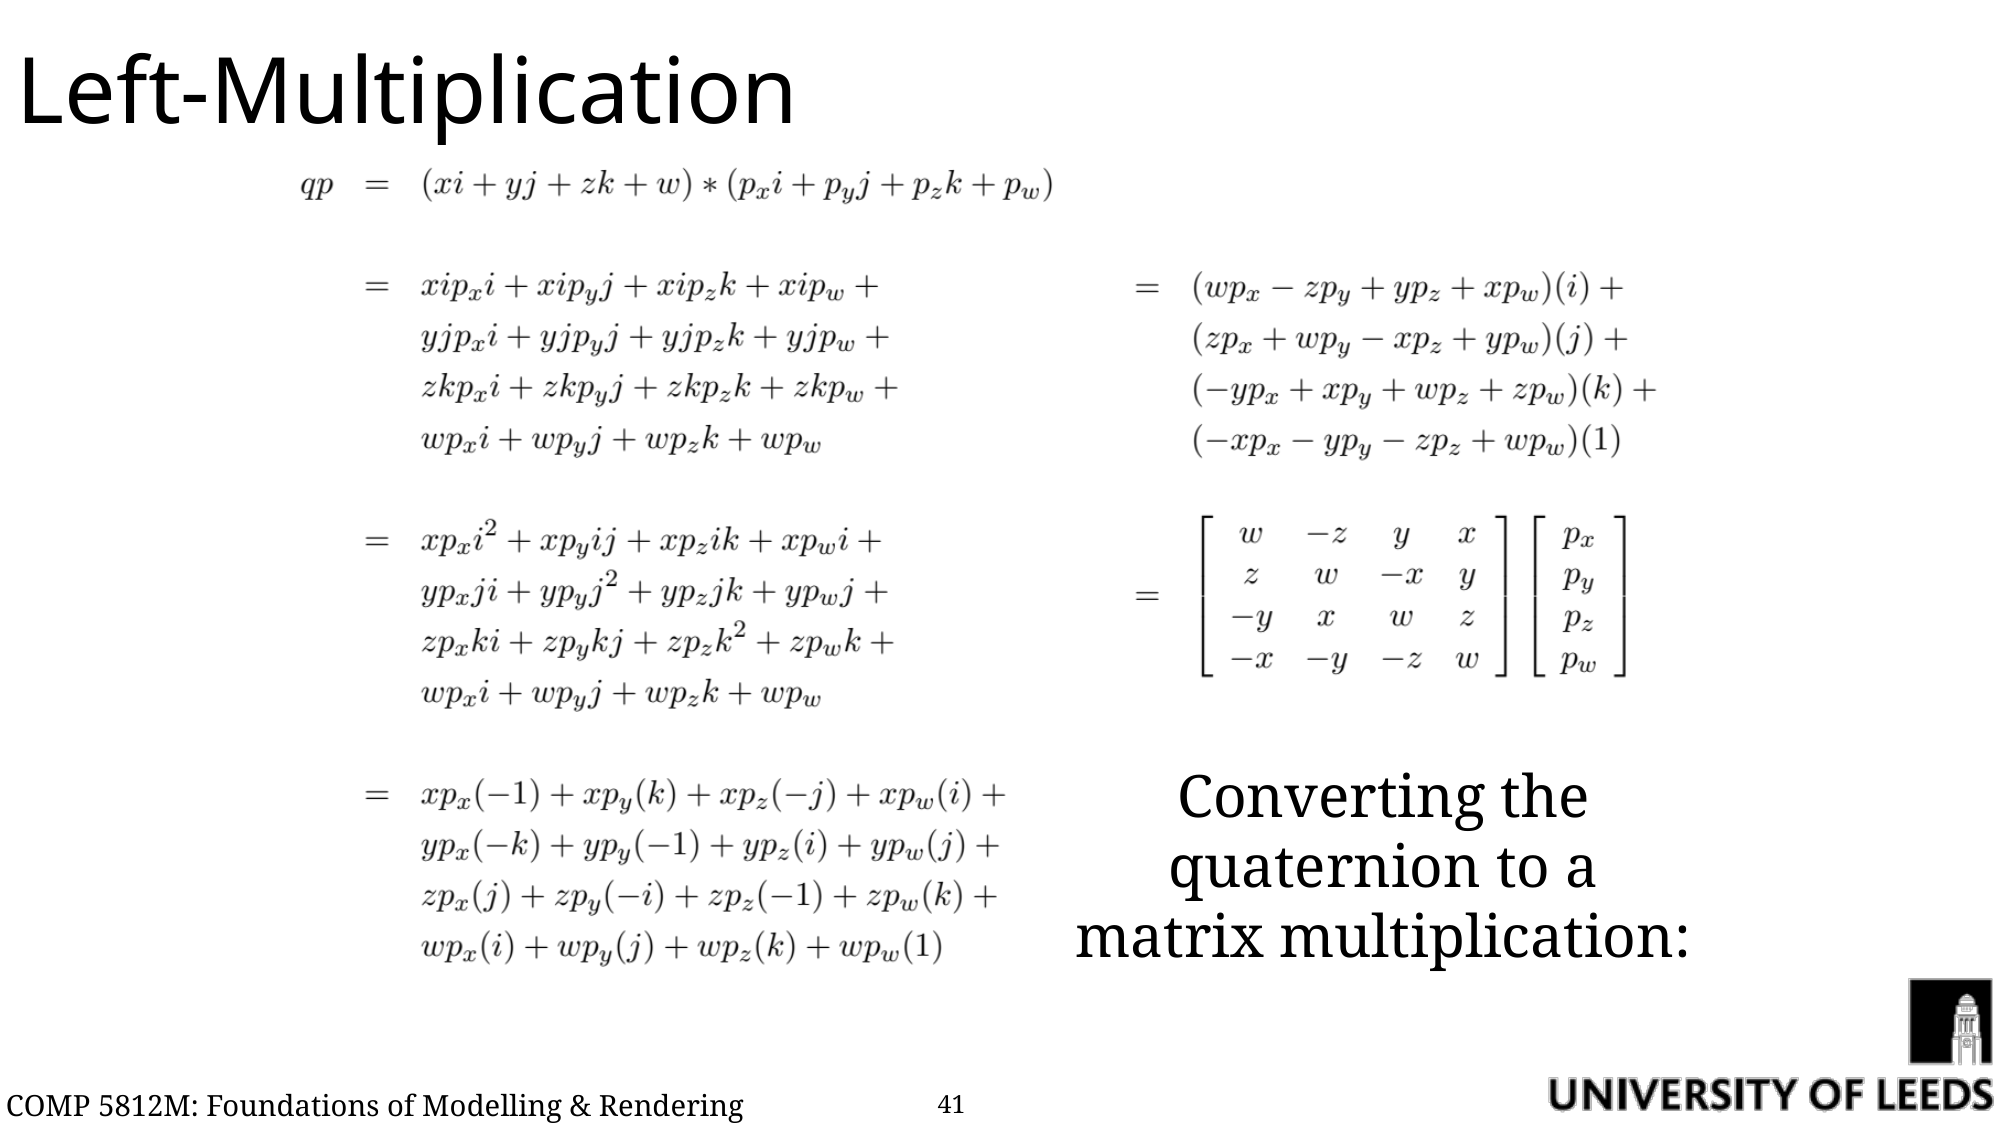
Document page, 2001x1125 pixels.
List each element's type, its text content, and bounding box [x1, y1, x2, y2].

text_box Converting the quaternion to a matrix multiplication: [1092, 752, 1698, 976]
picture [1543, 930, 2000, 1125]
picture [284, 148, 1829, 977]
title Left-Multiplication [1, 5, 2000, 182]
